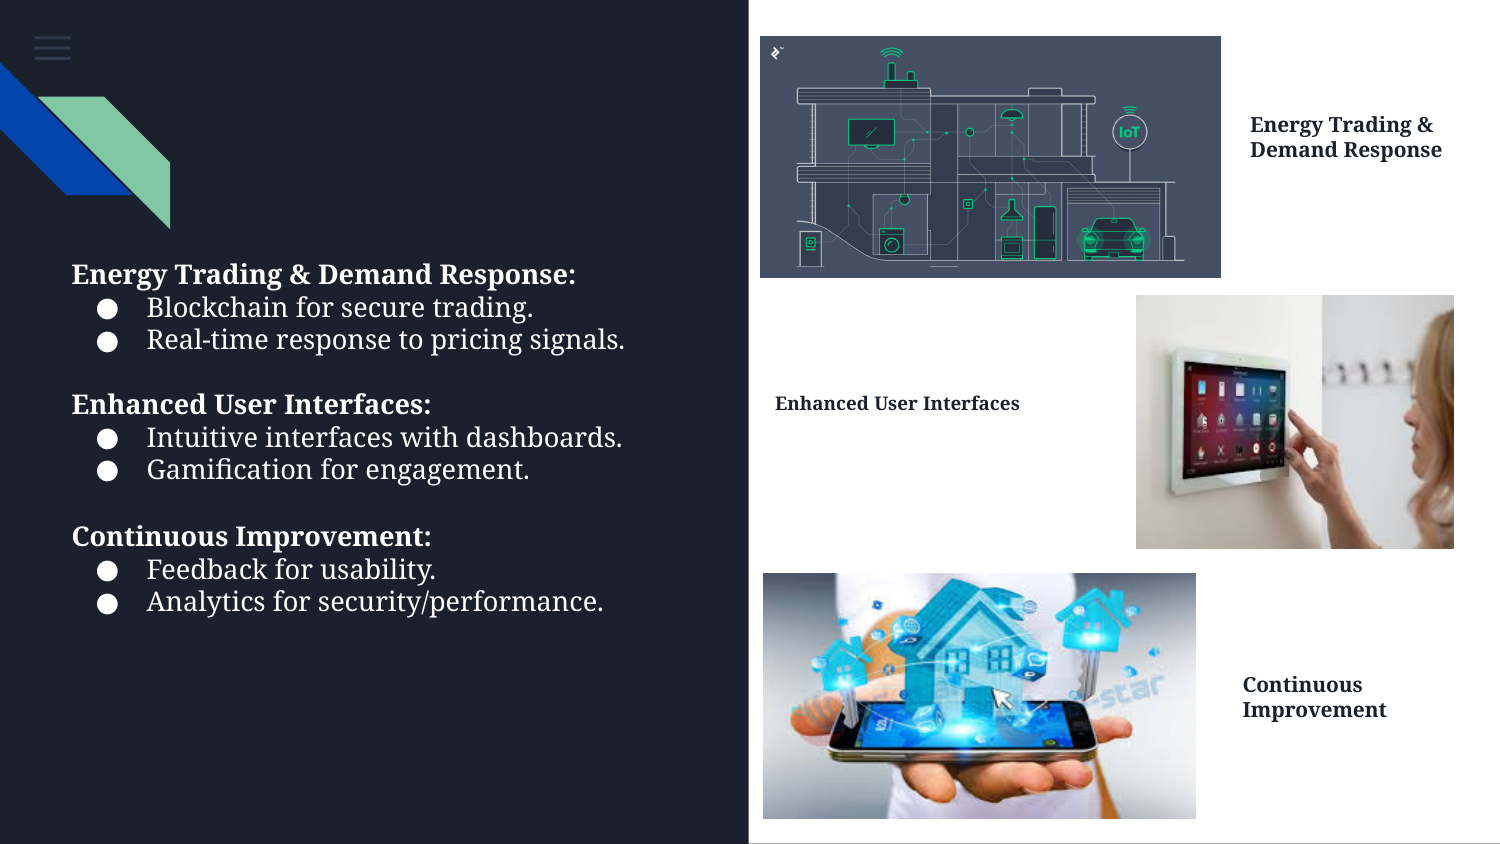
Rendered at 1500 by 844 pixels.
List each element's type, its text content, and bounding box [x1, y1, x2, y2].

picture [759, 36, 1221, 278]
text_box Continuous Improvement [1227, 632, 1483, 723]
picture [762, 573, 1196, 819]
text_box Enhanced User Interfaces [760, 376, 1131, 468]
picture [1136, 294, 1454, 549]
title Energy Trading & Demand Response: Blockchain for secure trading. Real-time response to pricing signals. Enhanced User Interfaces: Intuitive interfaces with dashboards. Gamification for engagement. Continuous Improvement: Feedback for usability. Analytics for security/performance. [56, 242, 739, 648]
text_box Energy Trading & Demand Response [1235, 96, 1491, 188]
